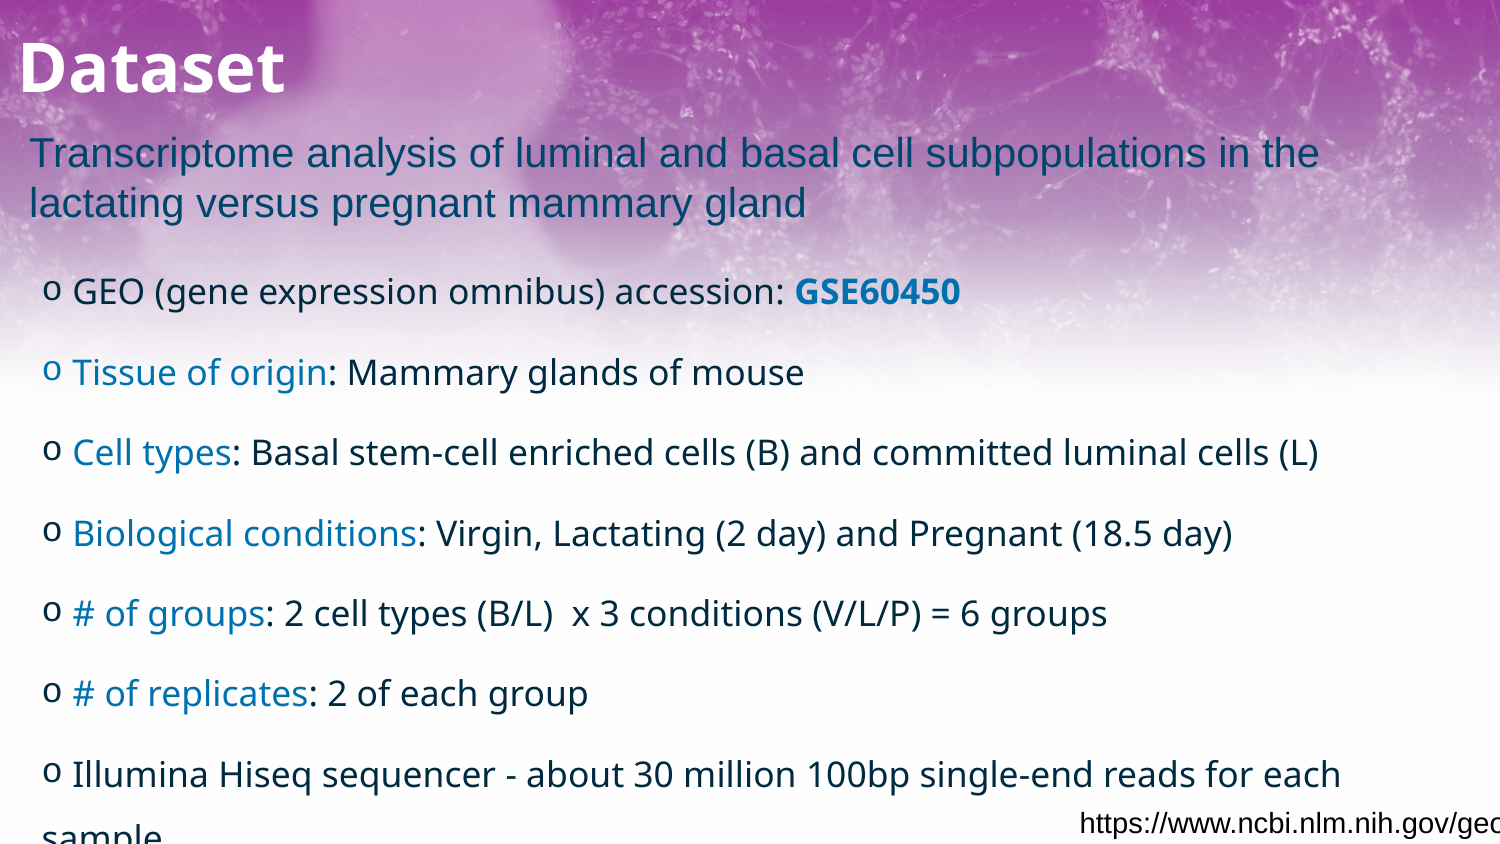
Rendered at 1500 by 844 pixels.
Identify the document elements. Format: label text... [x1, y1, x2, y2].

picture [118, 835, 128, 844]
picture [85, 835, 93, 844]
text_box Dataset [17, 32, 1451, 119]
text_box Transcriptome analysis of luminal and basal cell subpopulations in the lactating versus pregnant mammary gland [17, 119, 1470, 230]
text_box https://www.ncbi.nlm.nih.gov/geo/ [1068, 798, 1500, 844]
picture [97, 835, 105, 844]
picture [0, 0, 1500, 844]
text_box GEO (gene expression omnibus) accession: GSE60450 Tissue of origin: Mammary glands of mouse Cell types: Basal stem-cell enriched cells (B) and committed luminal cells (L) Biological conditions: Virgin, Lactating (2 day) and Pregnant (18.5 day) # of groups: 2 cell types (B/L) x 3 conditions (V/L/P) = 6 groups # of replicates: 2 of each group Illumina Hiseq sequencer - about 30 million 100bp single-end reads for each sample. [30, 242, 1400, 631]
